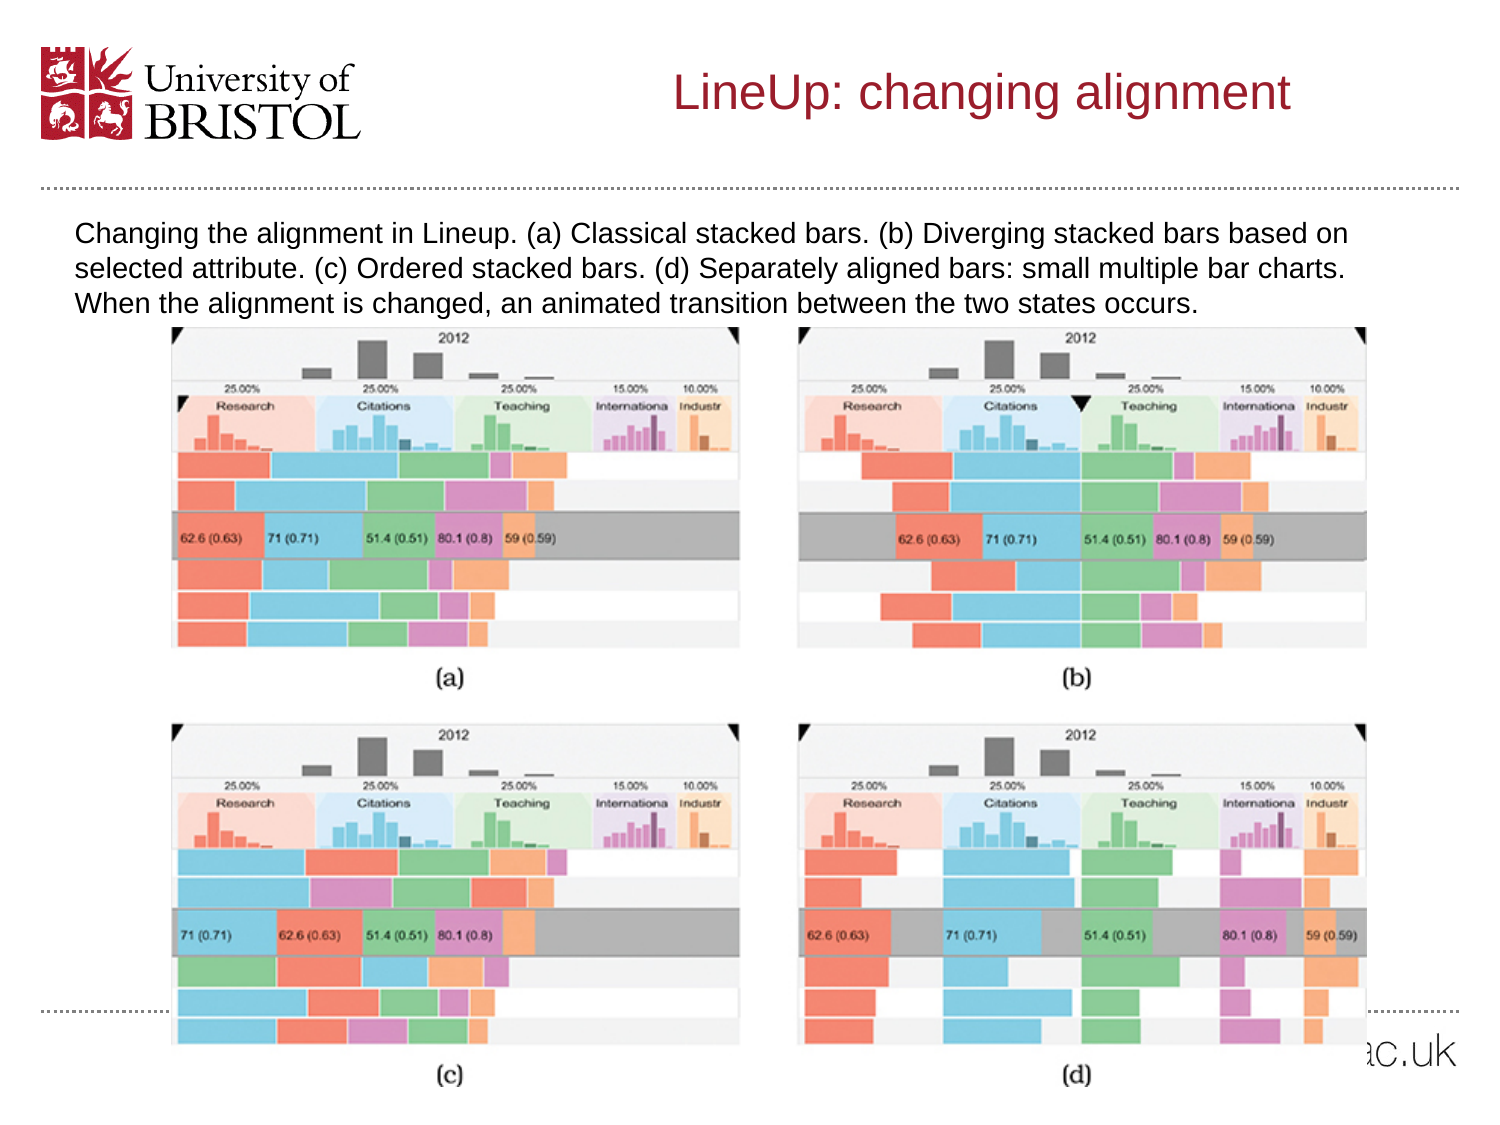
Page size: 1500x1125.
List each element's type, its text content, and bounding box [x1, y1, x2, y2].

picture [171, 327, 1459, 1087]
title LineUp: changing alignment [657, 38, 1425, 140]
text_box Changing the alignment in Lineup. (a) Classical stacked bars. (b) Diverging stacked bars based on selected attribute. (c) Ordered stacked bars. (d) Separately aligned bars: small multiple bar charts. When the alignment is changed, an animated transition between the two states occurs. [59, 206, 1426, 327]
picture [41, 47, 361, 140]
